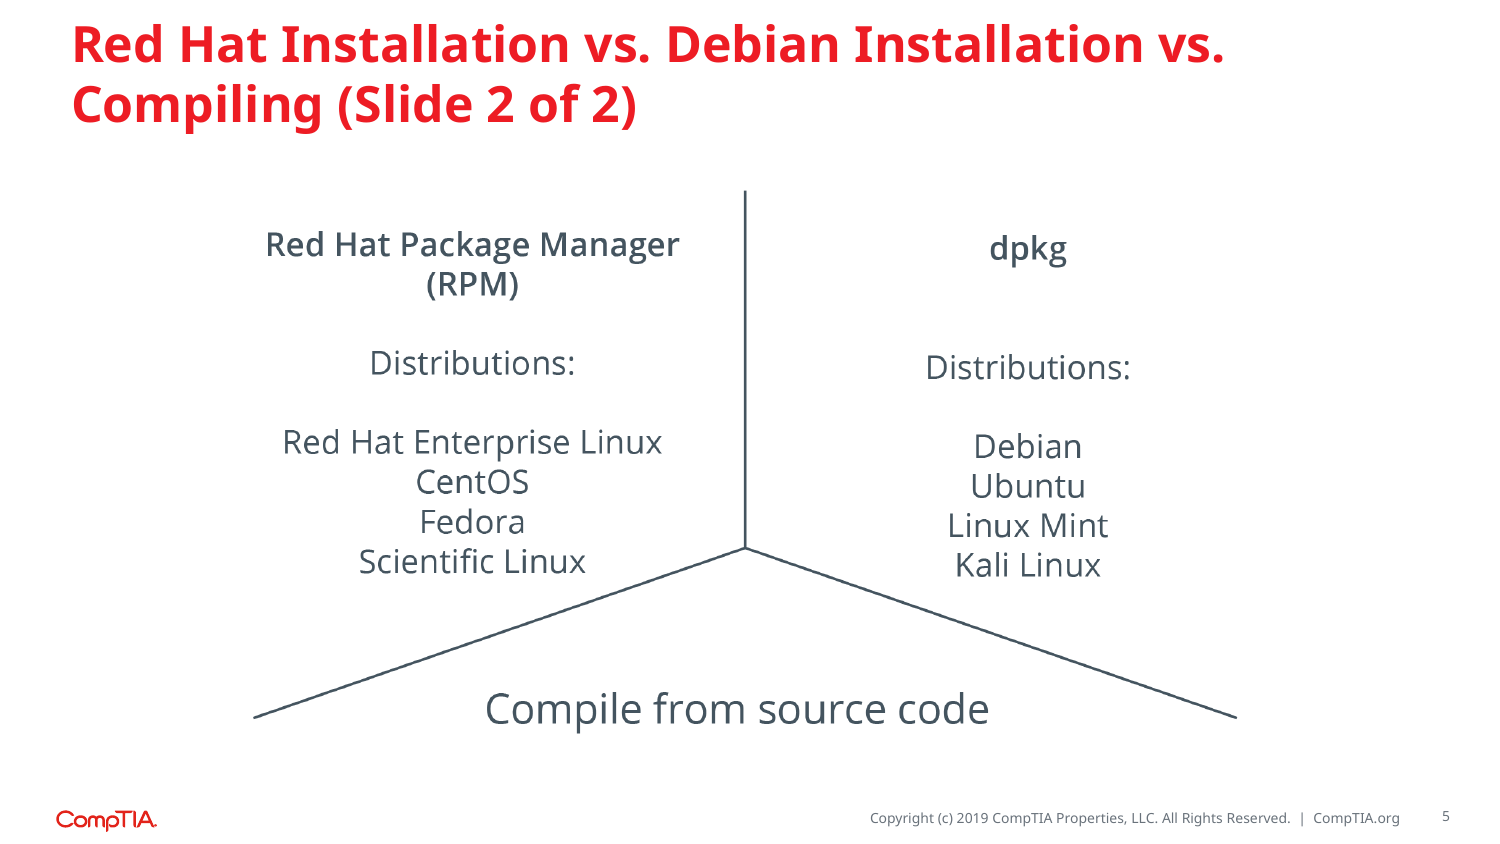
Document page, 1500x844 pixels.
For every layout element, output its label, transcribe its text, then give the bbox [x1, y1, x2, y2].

picture [240, 178, 1260, 756]
title Red Hat Installation vs. Debian Installation vs. Compiling (Slide 2 of 2) [56, 20, 1444, 125]
slide_number 5 [1407, 800, 1450, 835]
